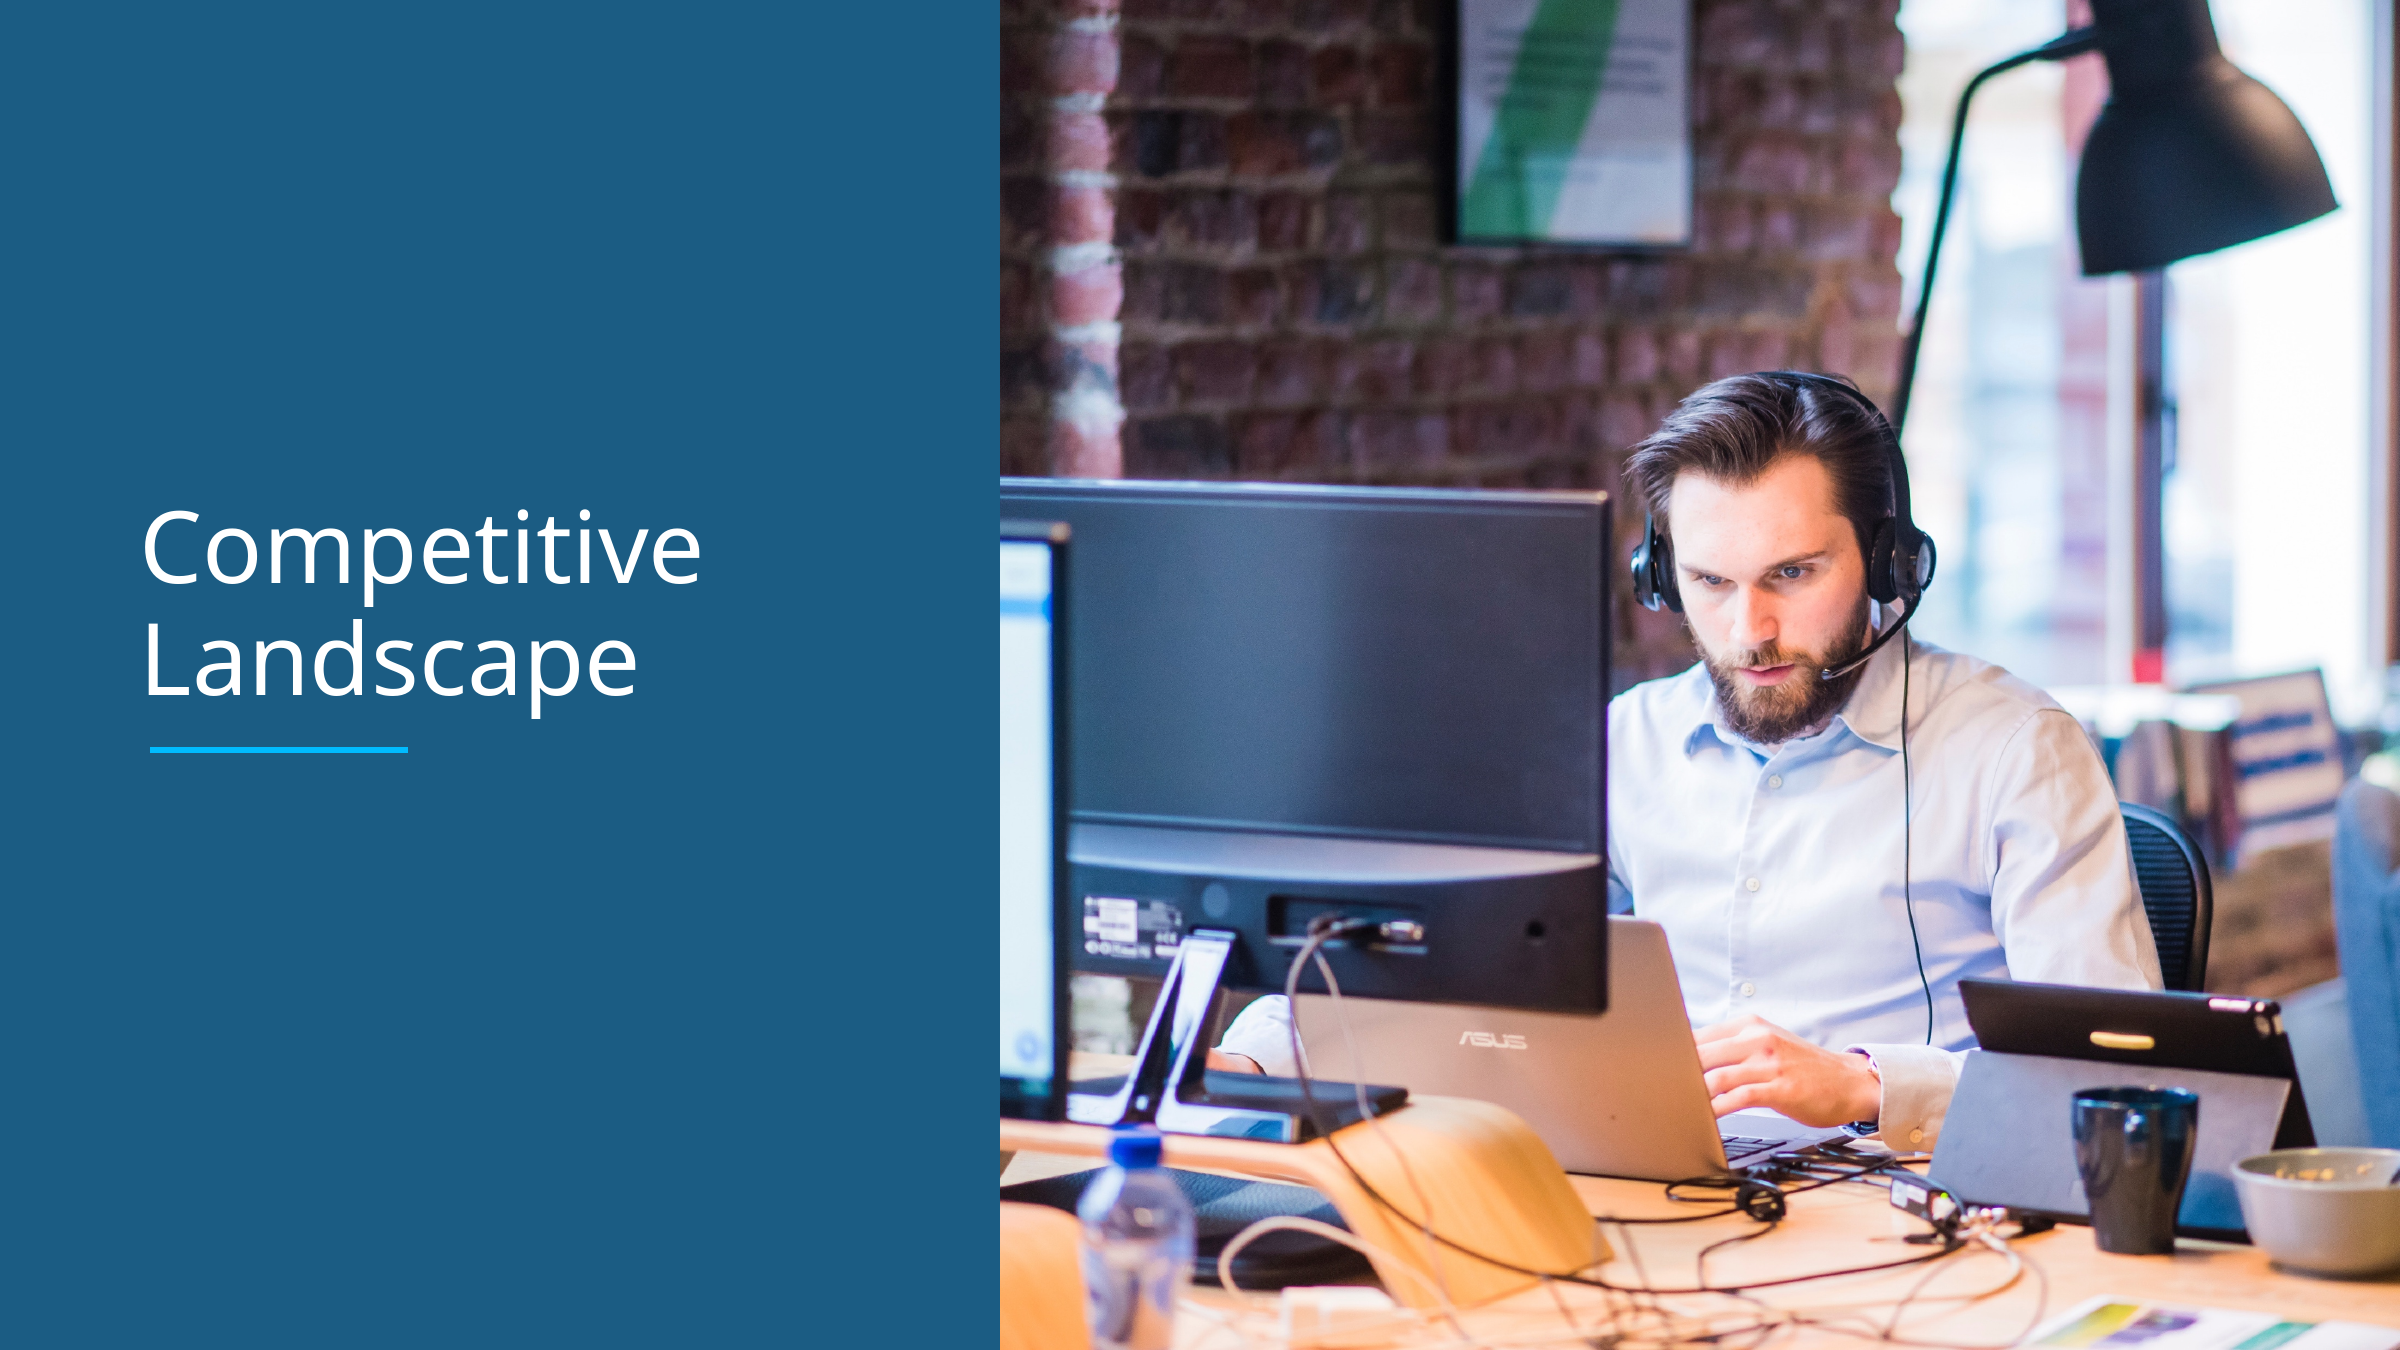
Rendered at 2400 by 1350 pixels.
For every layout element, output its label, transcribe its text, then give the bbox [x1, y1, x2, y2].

text_box [0, 0, 999, 1350]
text_box Competitive Landscape [124, 487, 888, 726]
picture [999, 0, 2400, 1350]
